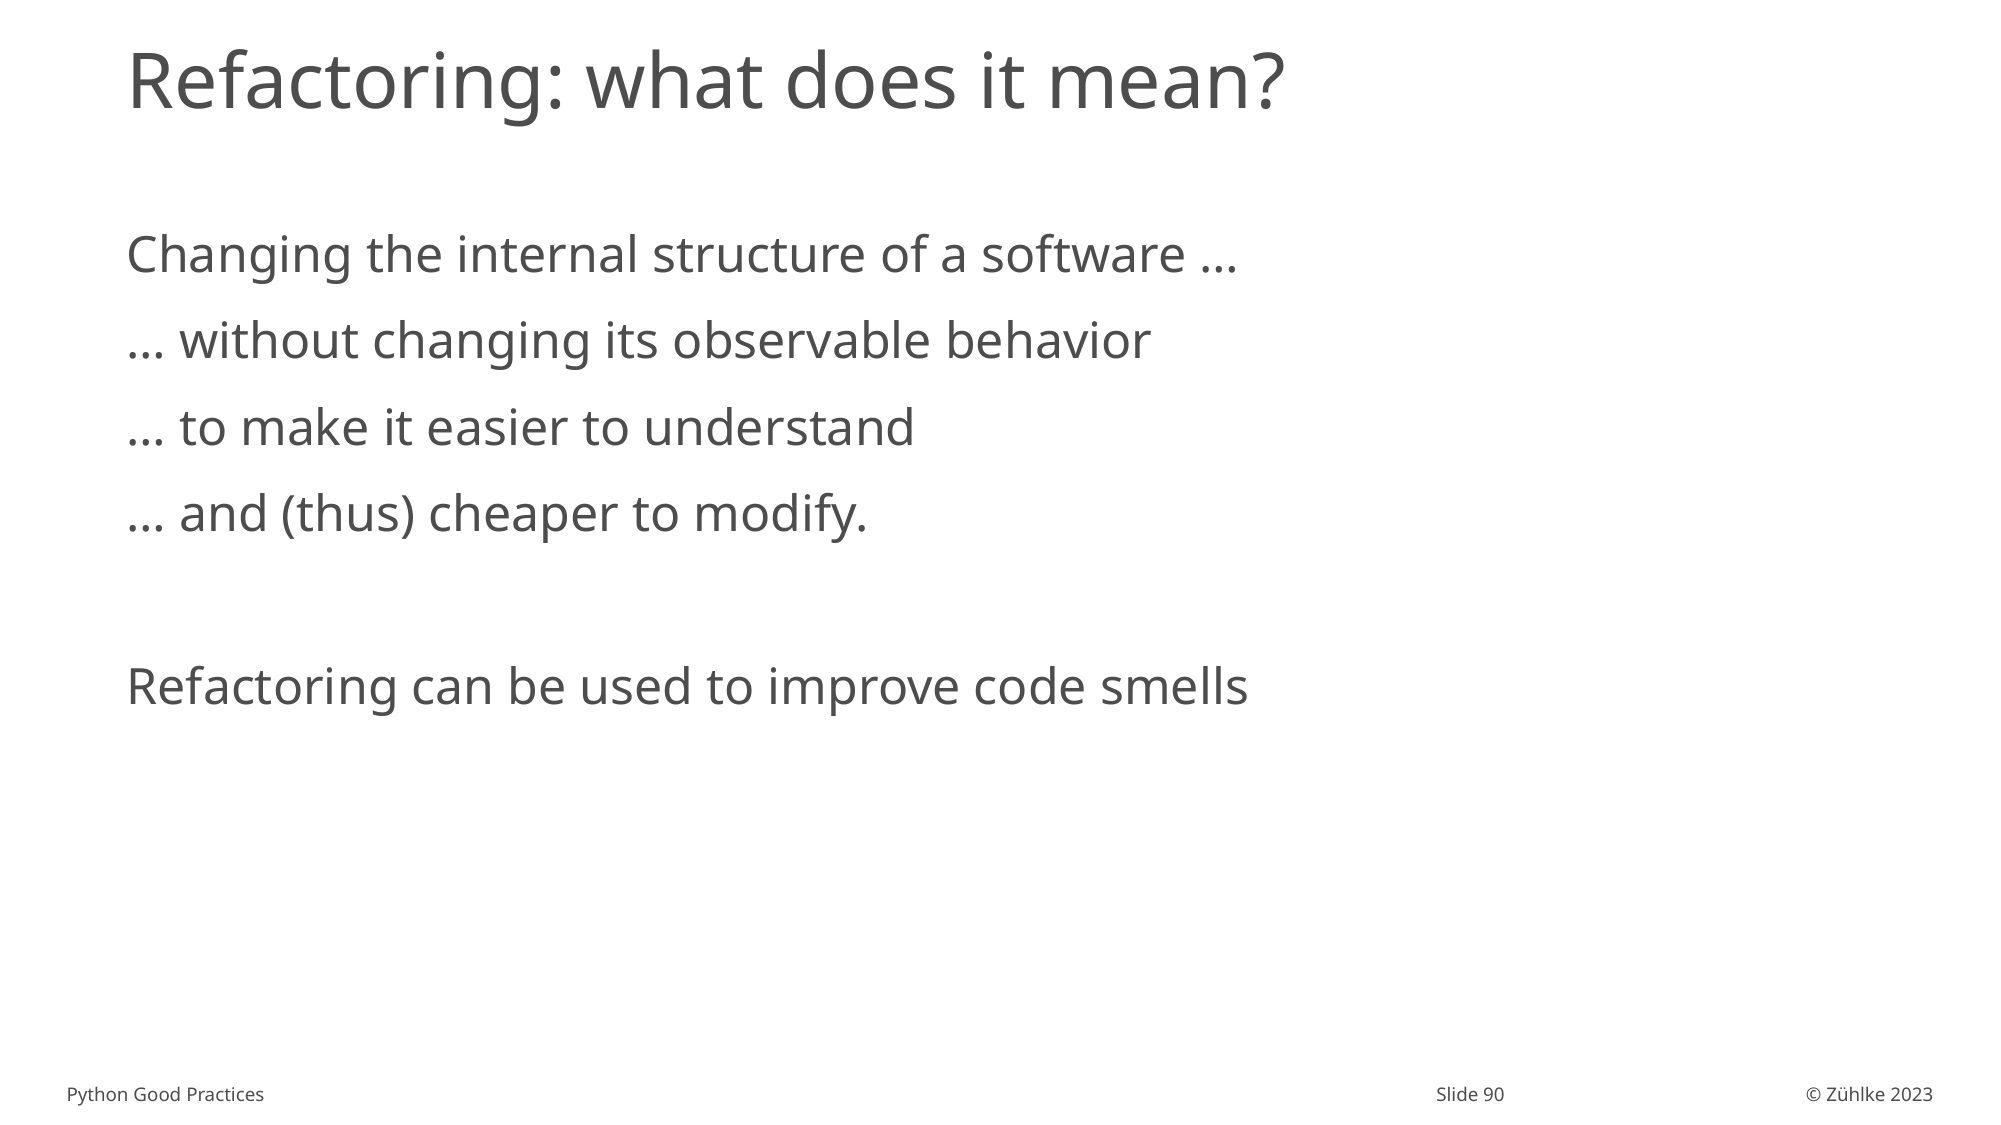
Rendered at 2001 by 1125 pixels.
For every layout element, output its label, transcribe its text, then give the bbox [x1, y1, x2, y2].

title Refactoring: what does it mean? [126, 36, 1967, 154]
list Changing the internal structure of a software … … without changing its observable behavior … to make it easier to understand … and (thus) cheaper to modify. Refactoring can be used to improve code smells [126, 225, 1919, 1012]
